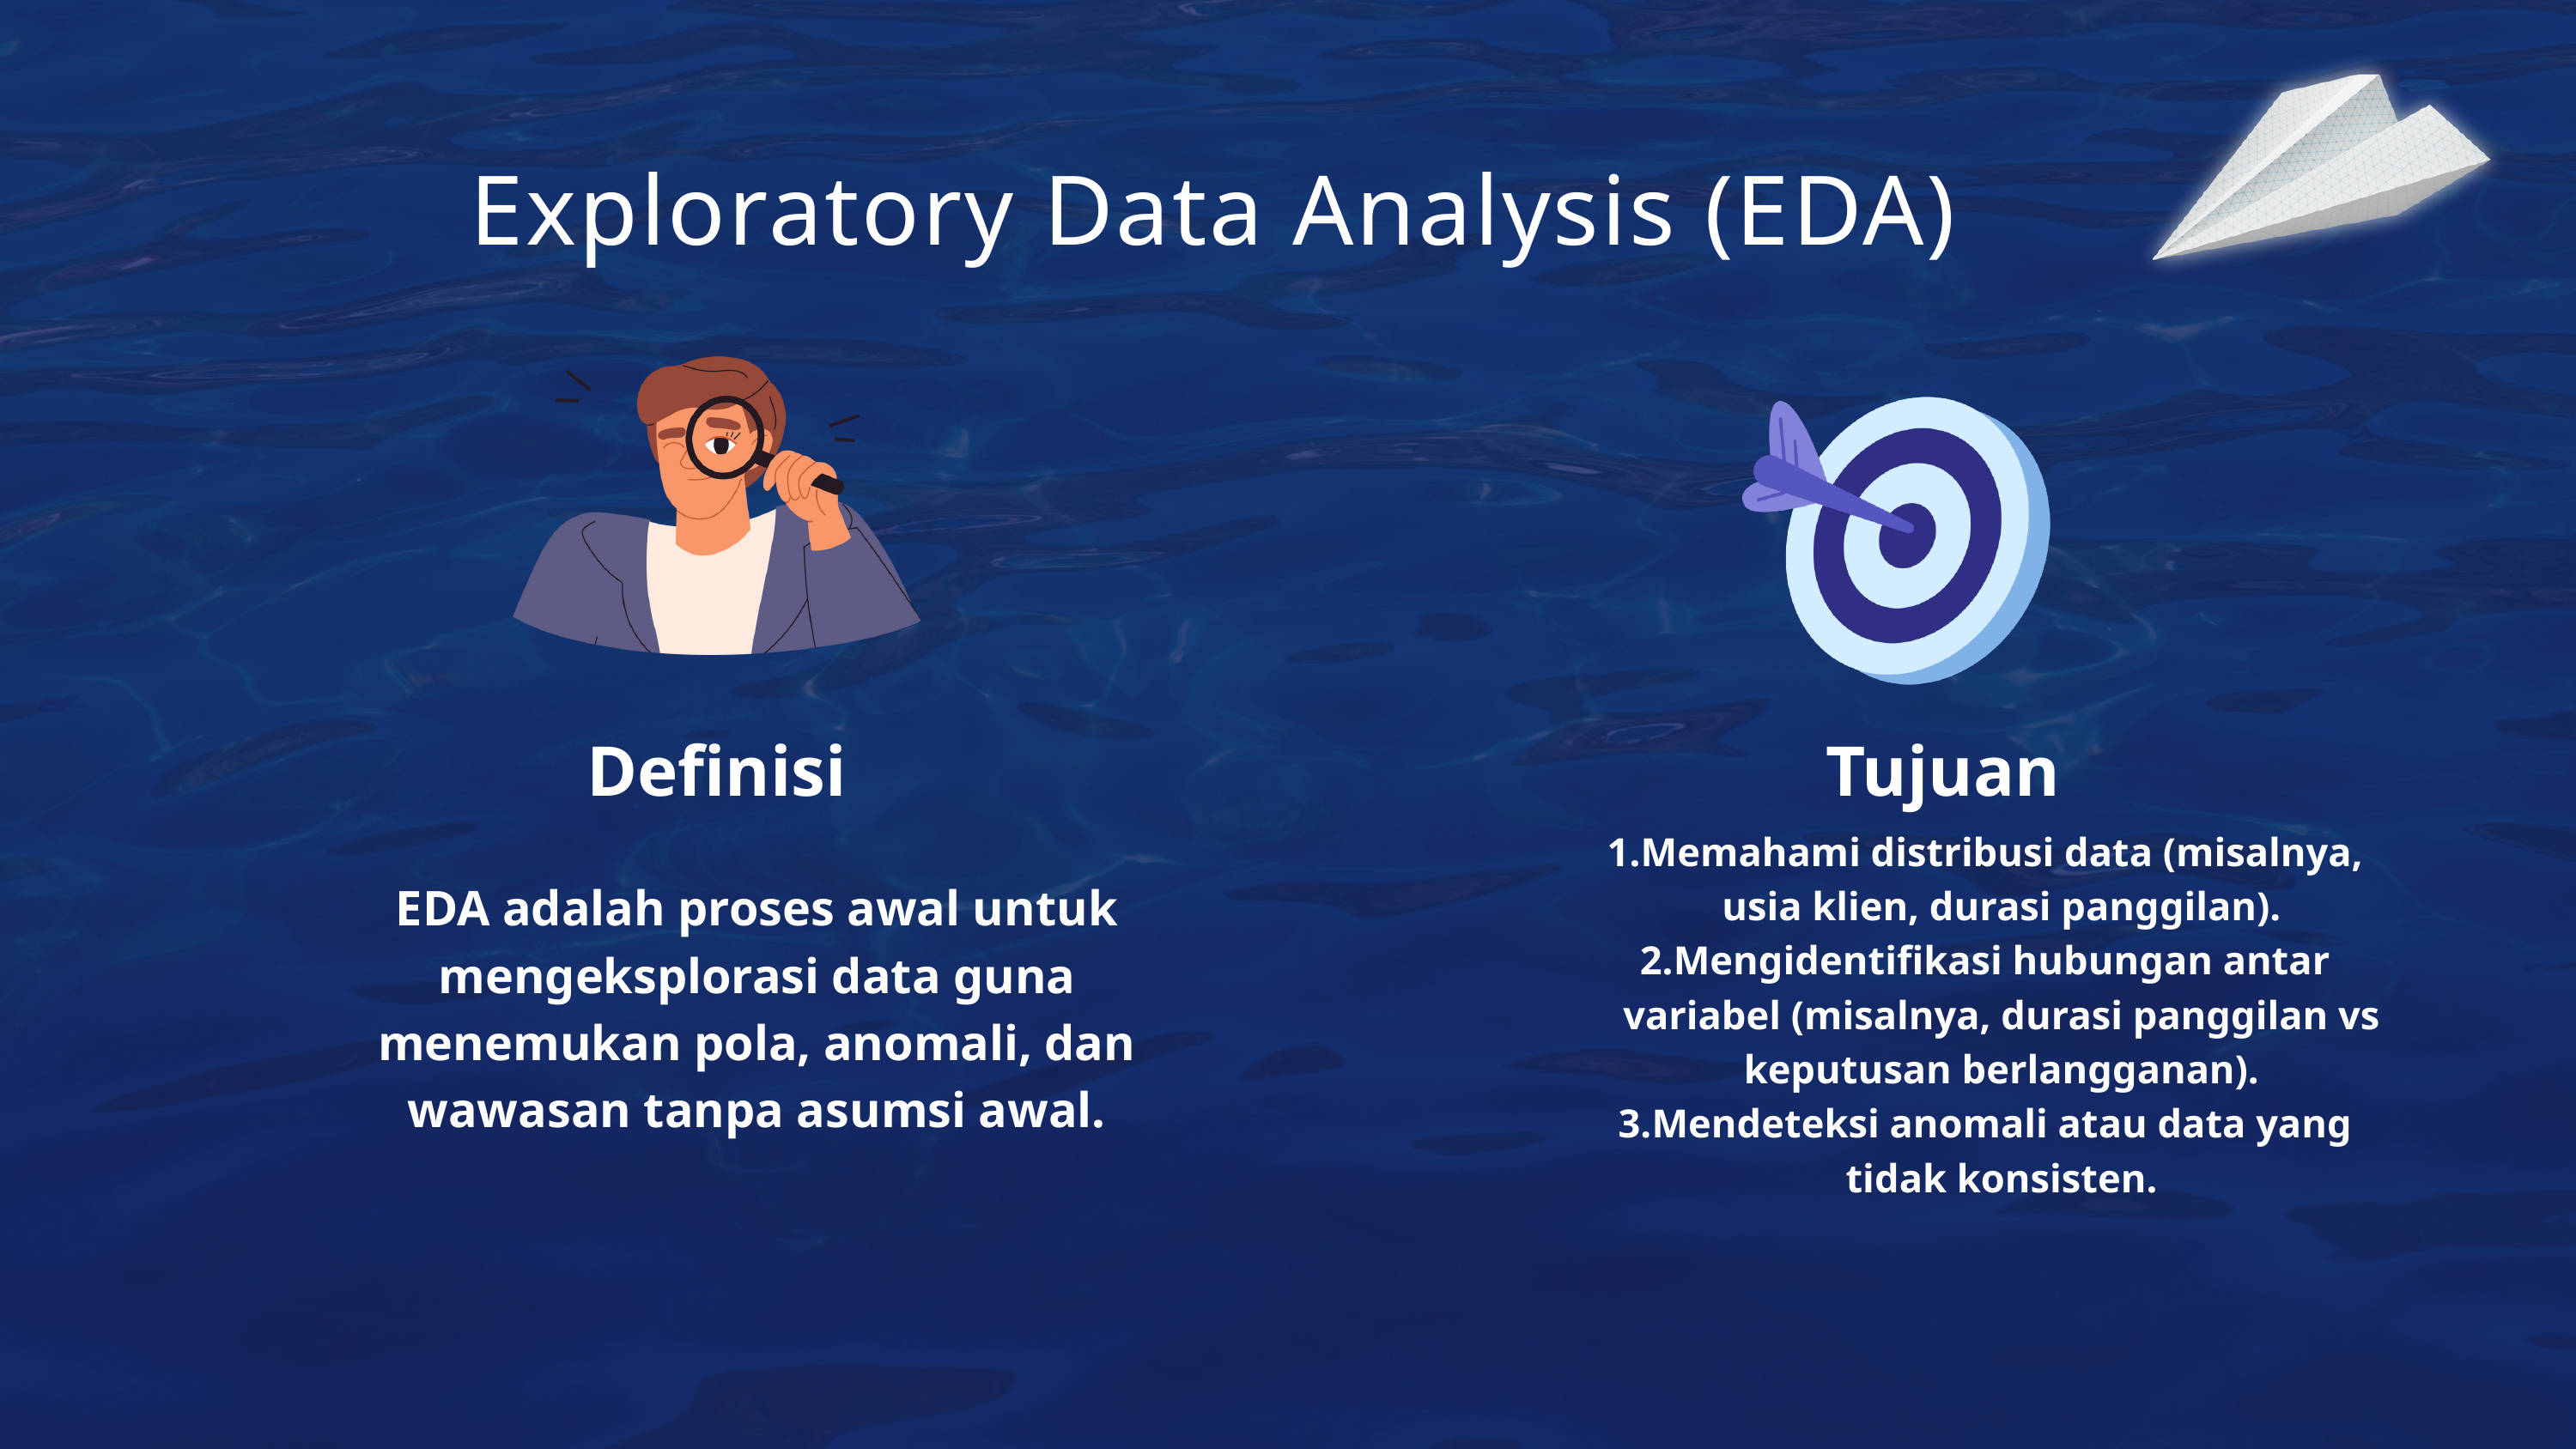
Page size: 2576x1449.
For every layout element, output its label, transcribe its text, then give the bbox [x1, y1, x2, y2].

text_box Exploratory Data Analysis (EDA) [334, 130, 2094, 264]
text_box EDA adalah proses awal untuk mengeksplorasi data guna menemukan pola, anomali, dan wawasan tanpa asumsi awal. [334, 869, 1181, 1137]
text_box [513, 356, 921, 656]
text_box Memahami distribusi data (misalnya, usia klien, durasi panggilan). Mengidentifikasi hubungan antar variabel (misalnya, durasi panggilan vs keputusan berlangganan). Mendeteksi anomali atau data yang tidak konsisten. [1554, 819, 2383, 1309]
text_box [2133, 50, 2510, 282]
text_box [1735, 356, 2094, 713]
text_box Definisi [452, 713, 981, 810]
text_box Tujuan [1678, 713, 2208, 810]
text_box [0, 0, 2576, 1449]
